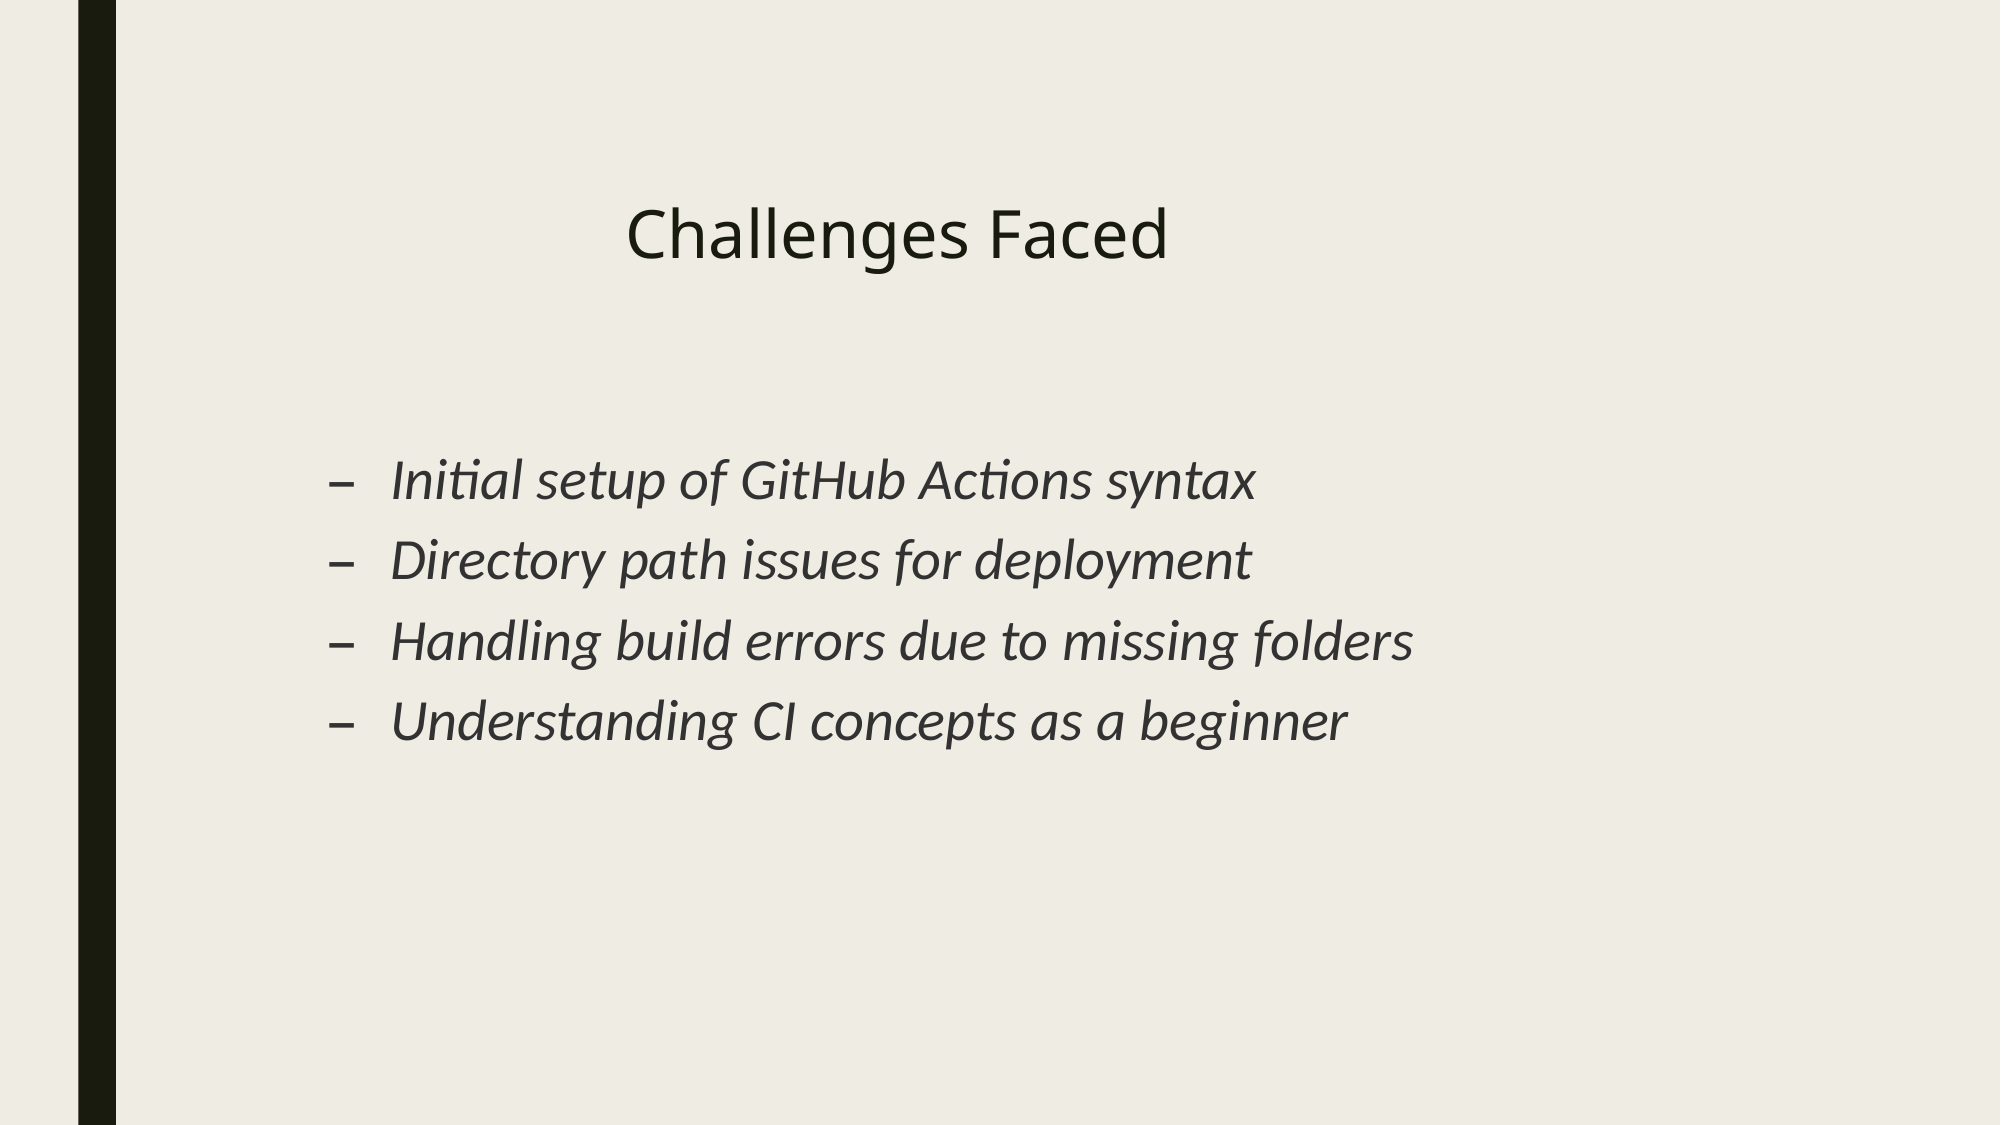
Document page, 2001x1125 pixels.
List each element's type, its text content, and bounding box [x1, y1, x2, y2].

list Initial setup of GitHub Actions syntax Directory path issues for deployment Handling build errors due to missing folders Understanding CI concepts as a beginner [225, 375, 1800, 963]
title Challenges Faced [610, 193, 2000, 438]
